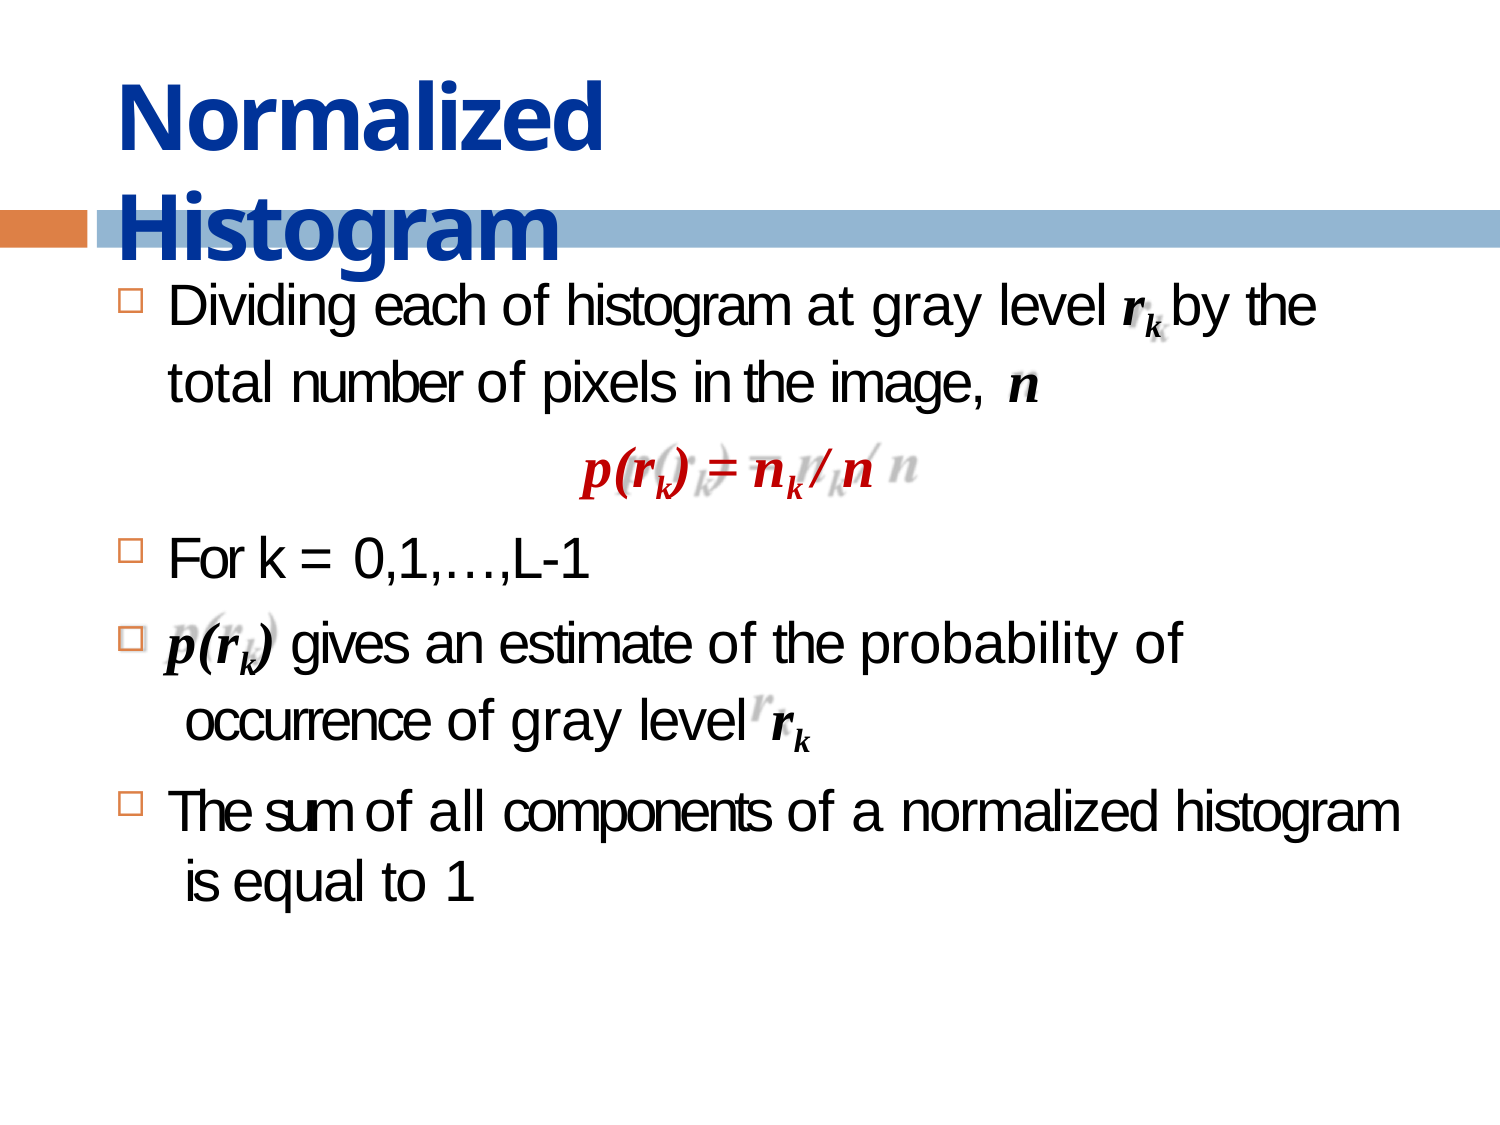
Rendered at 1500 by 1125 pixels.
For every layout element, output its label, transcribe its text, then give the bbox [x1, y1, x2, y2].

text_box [96, 209, 1500, 535]
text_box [117, 573, 320, 704]
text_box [710, 643, 819, 774]
title Normalized Histogram [112, 56, 982, 208]
text_box Dividing each of histogram at gray level rk by the total number of pixels in the image, n p(rk) = nk / n For k = 0,1,…,L-1 p(rk) gives an estimate of the probability of occurrence of gray level rk The sum of all components of a normalized histogram is equal to 1 [109, 542, 1410, 913]
